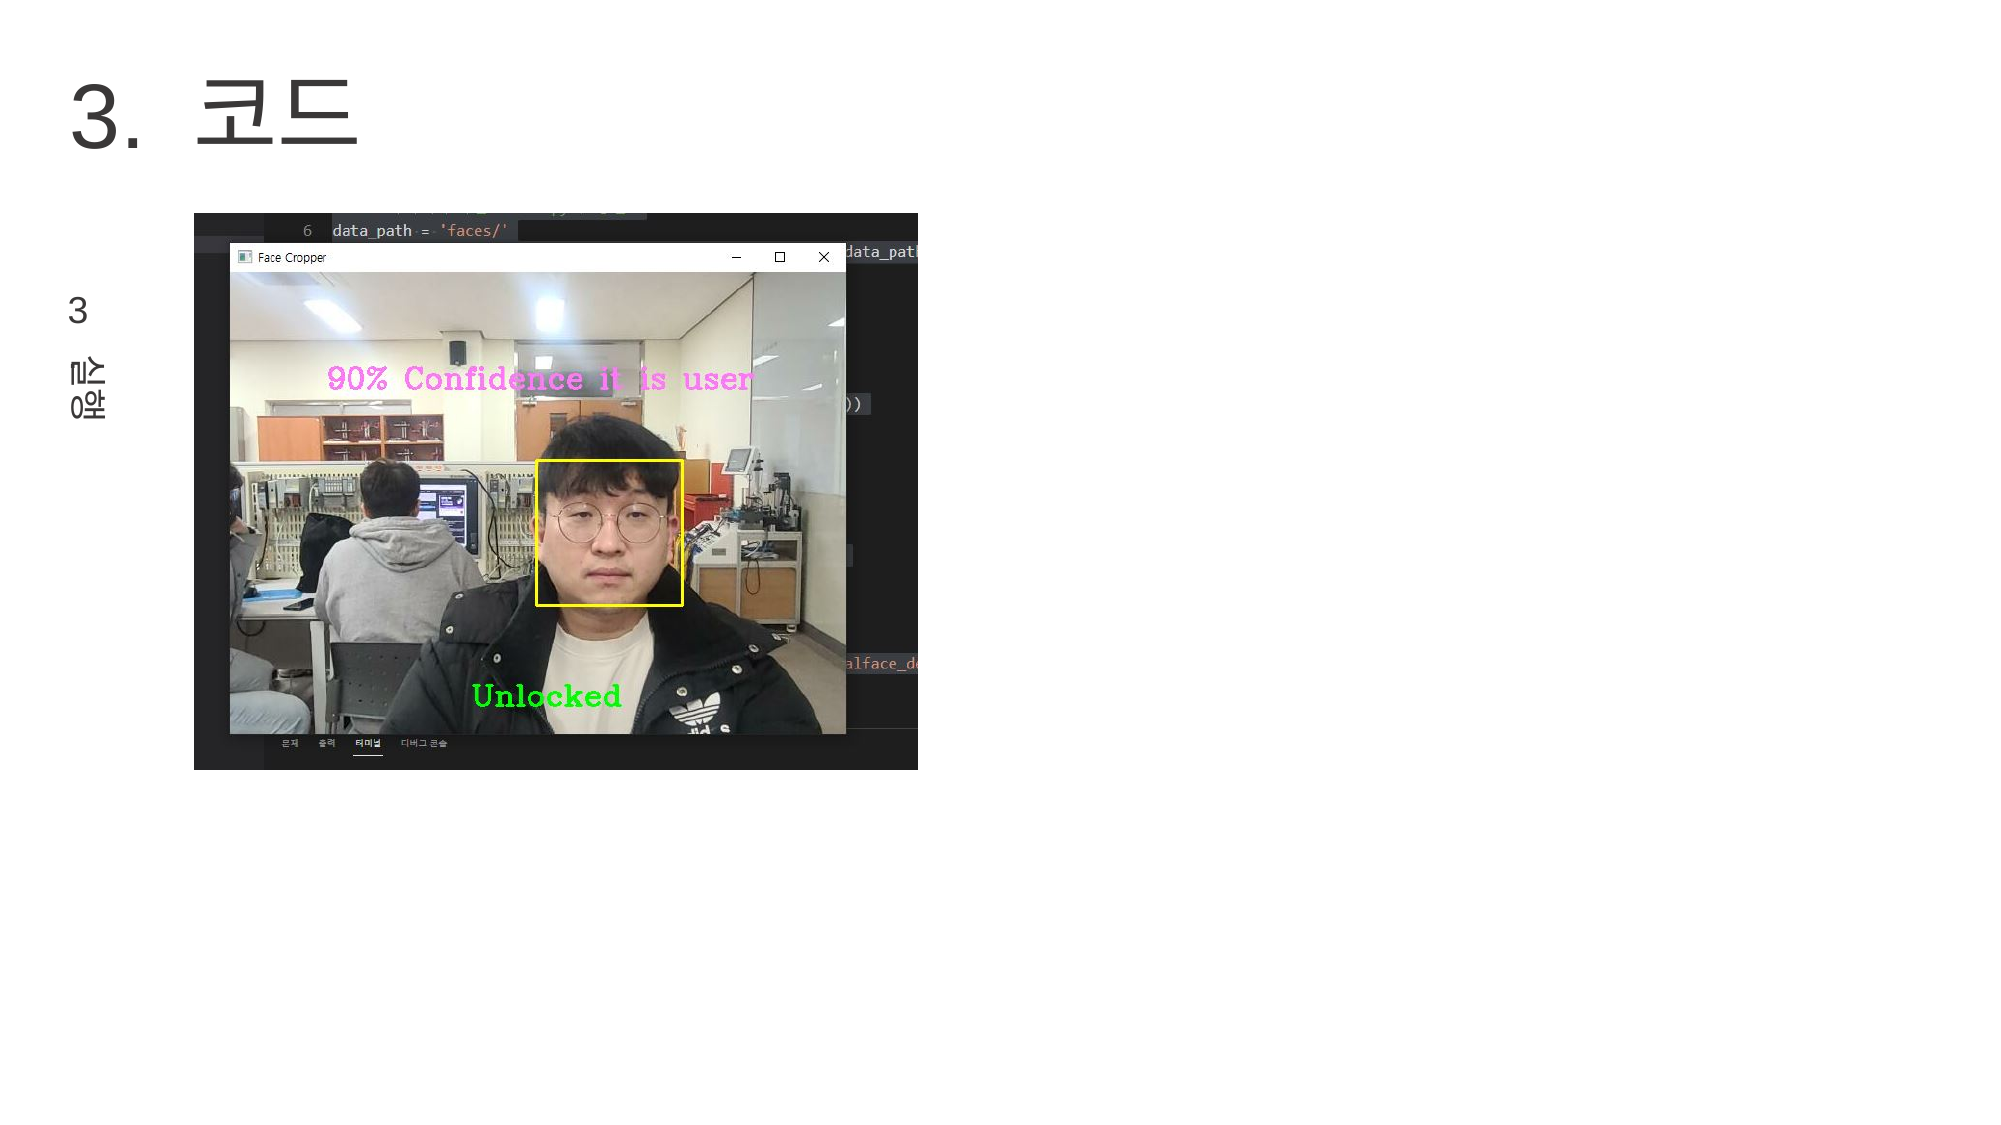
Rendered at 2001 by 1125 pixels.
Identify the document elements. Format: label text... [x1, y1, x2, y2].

picture [194, 213, 918, 770]
text_box 3. [52, 278, 111, 384]
text_box 3. 코드 [54, 49, 445, 175]
text_box 실행 [43, 339, 120, 821]
